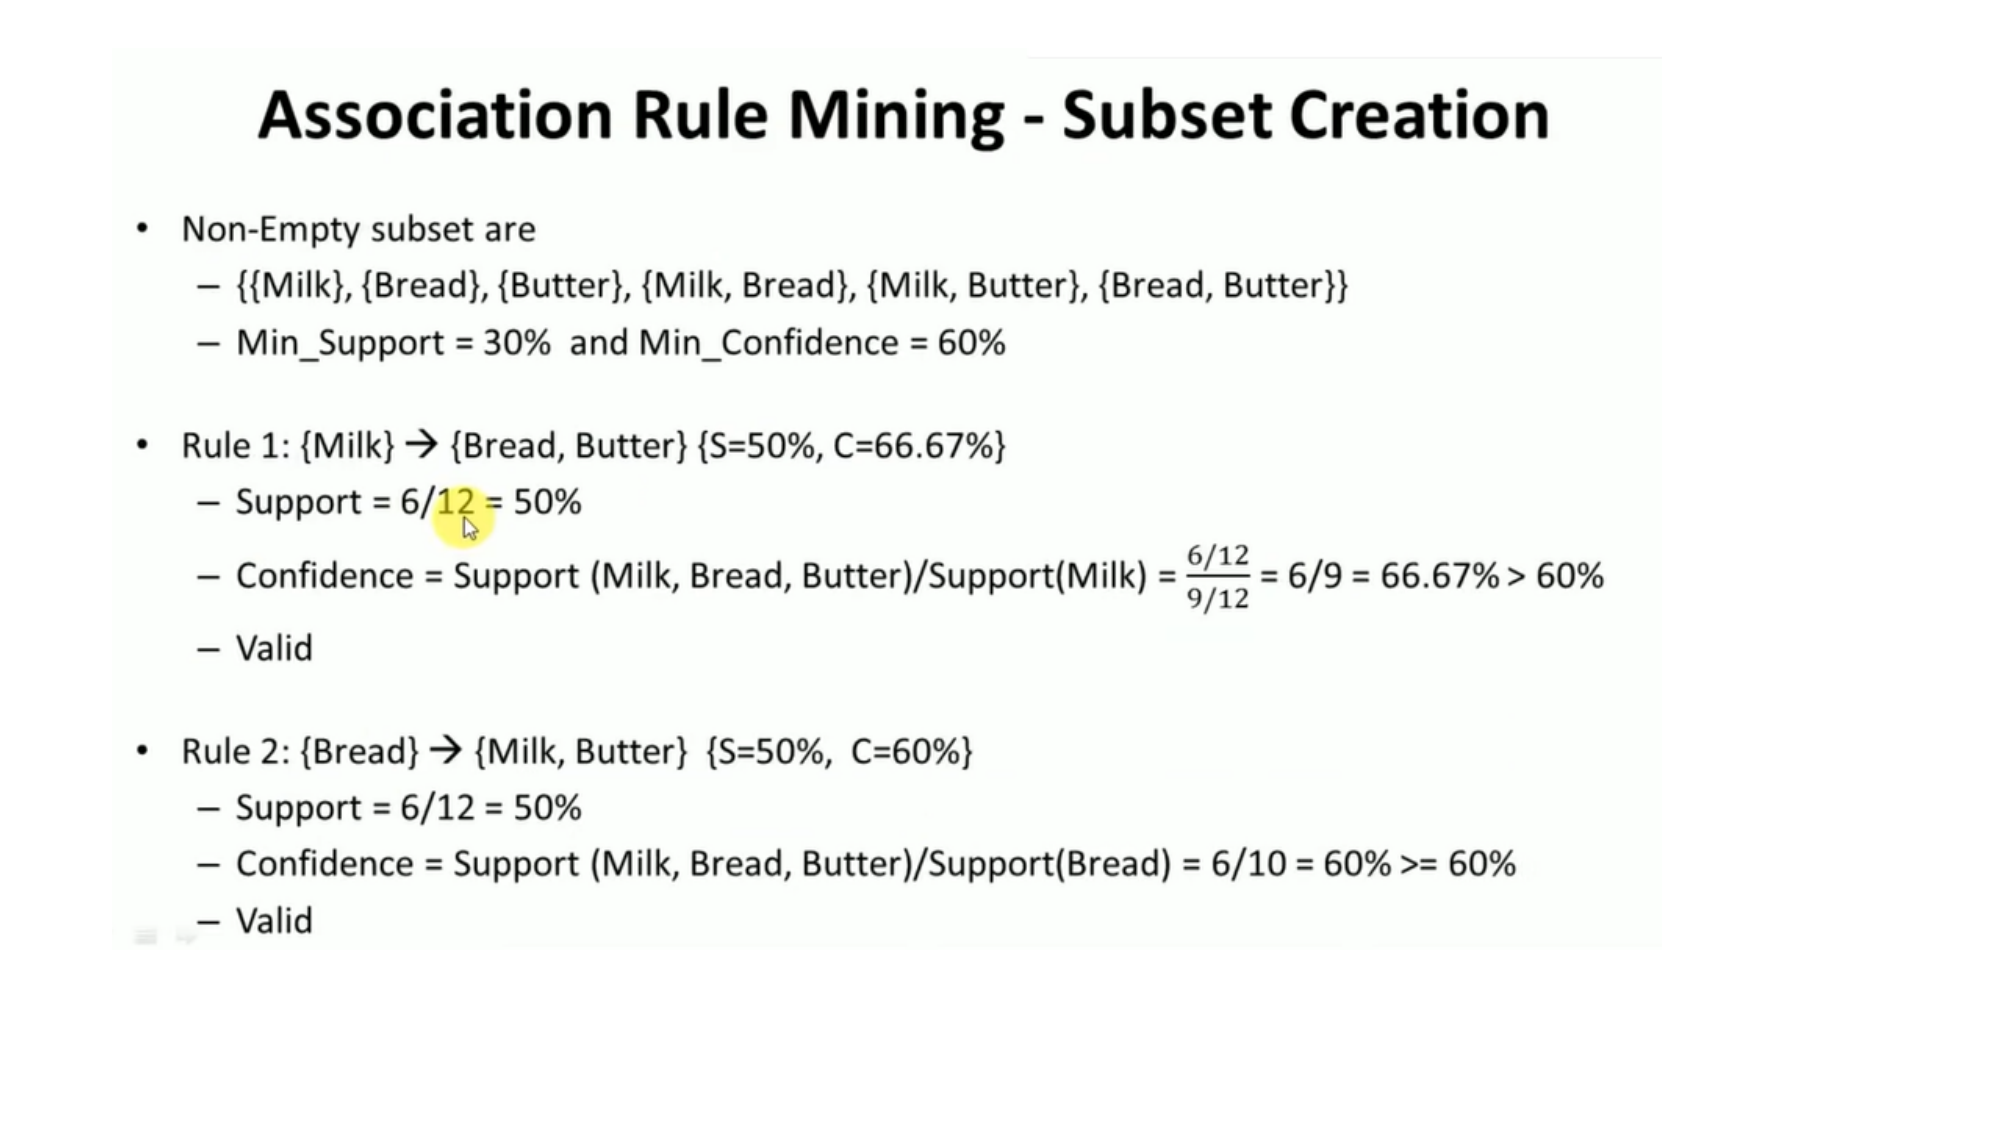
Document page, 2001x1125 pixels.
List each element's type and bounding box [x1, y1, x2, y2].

picture [112, 47, 1662, 951]
